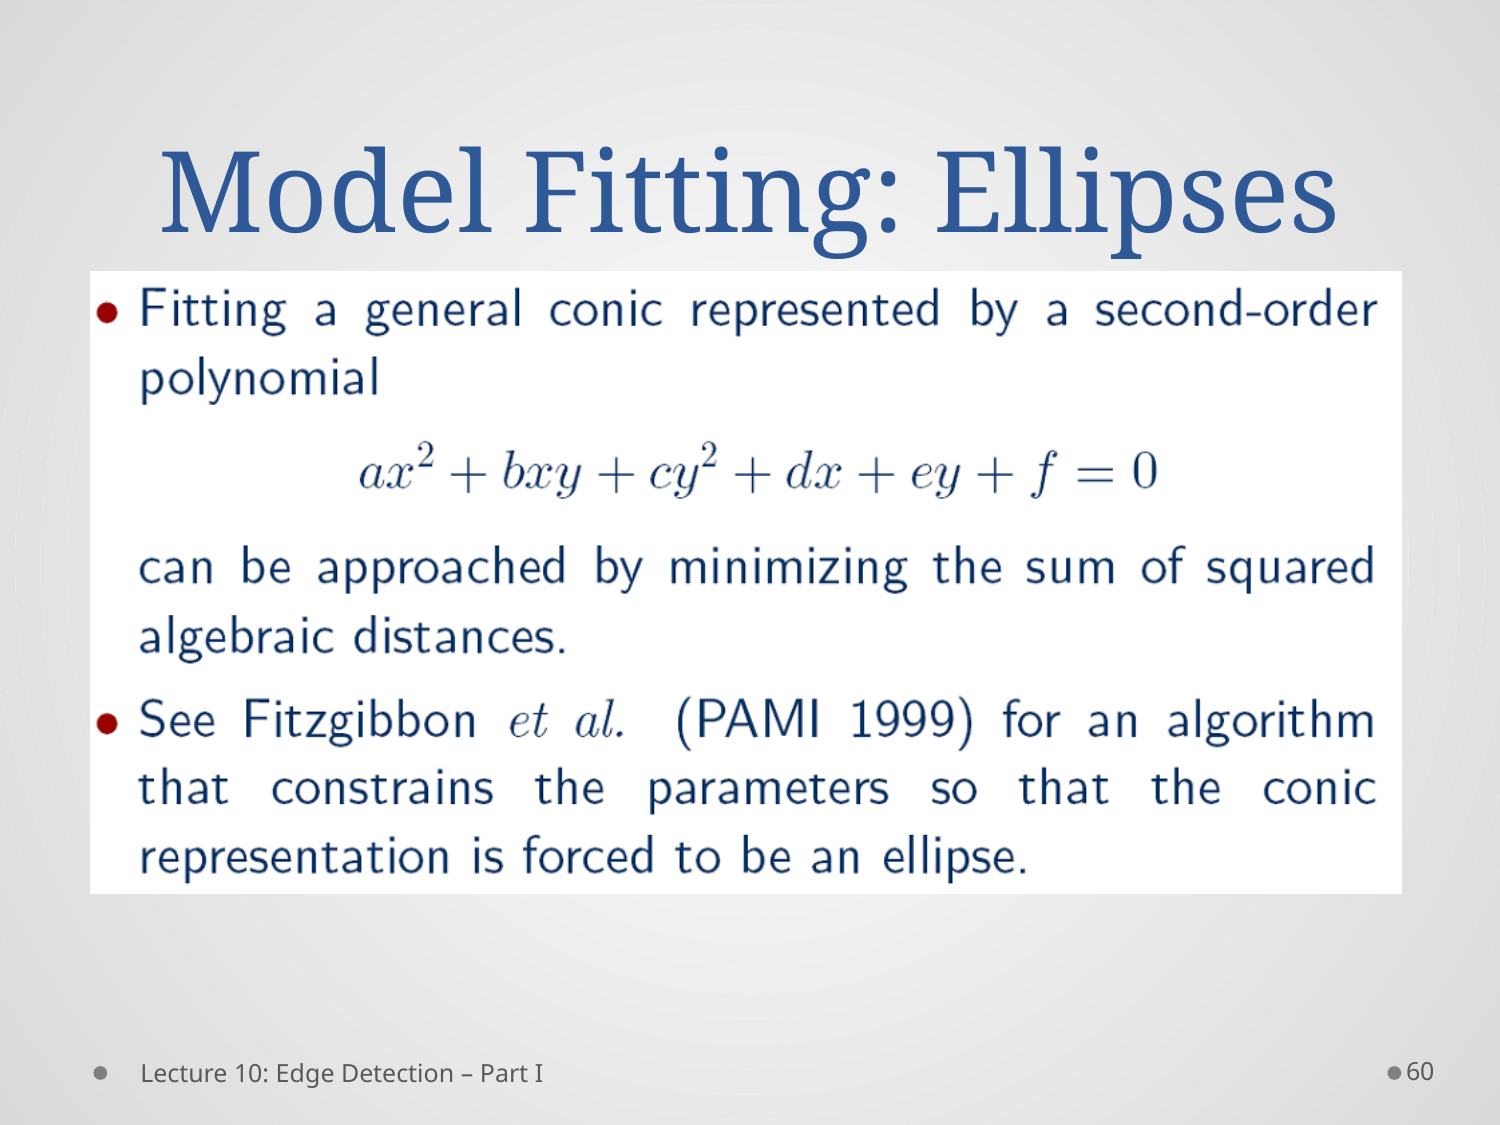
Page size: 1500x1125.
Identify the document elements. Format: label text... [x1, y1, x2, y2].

list [74, 262, 1426, 792]
title Model Fitting: Ellipses [75, 0, 1425, 262]
picture [90, 271, 1402, 894]
slide_number 60 [1401, 1042, 1494, 1103]
text_box [99, 287, 1450, 1030]
